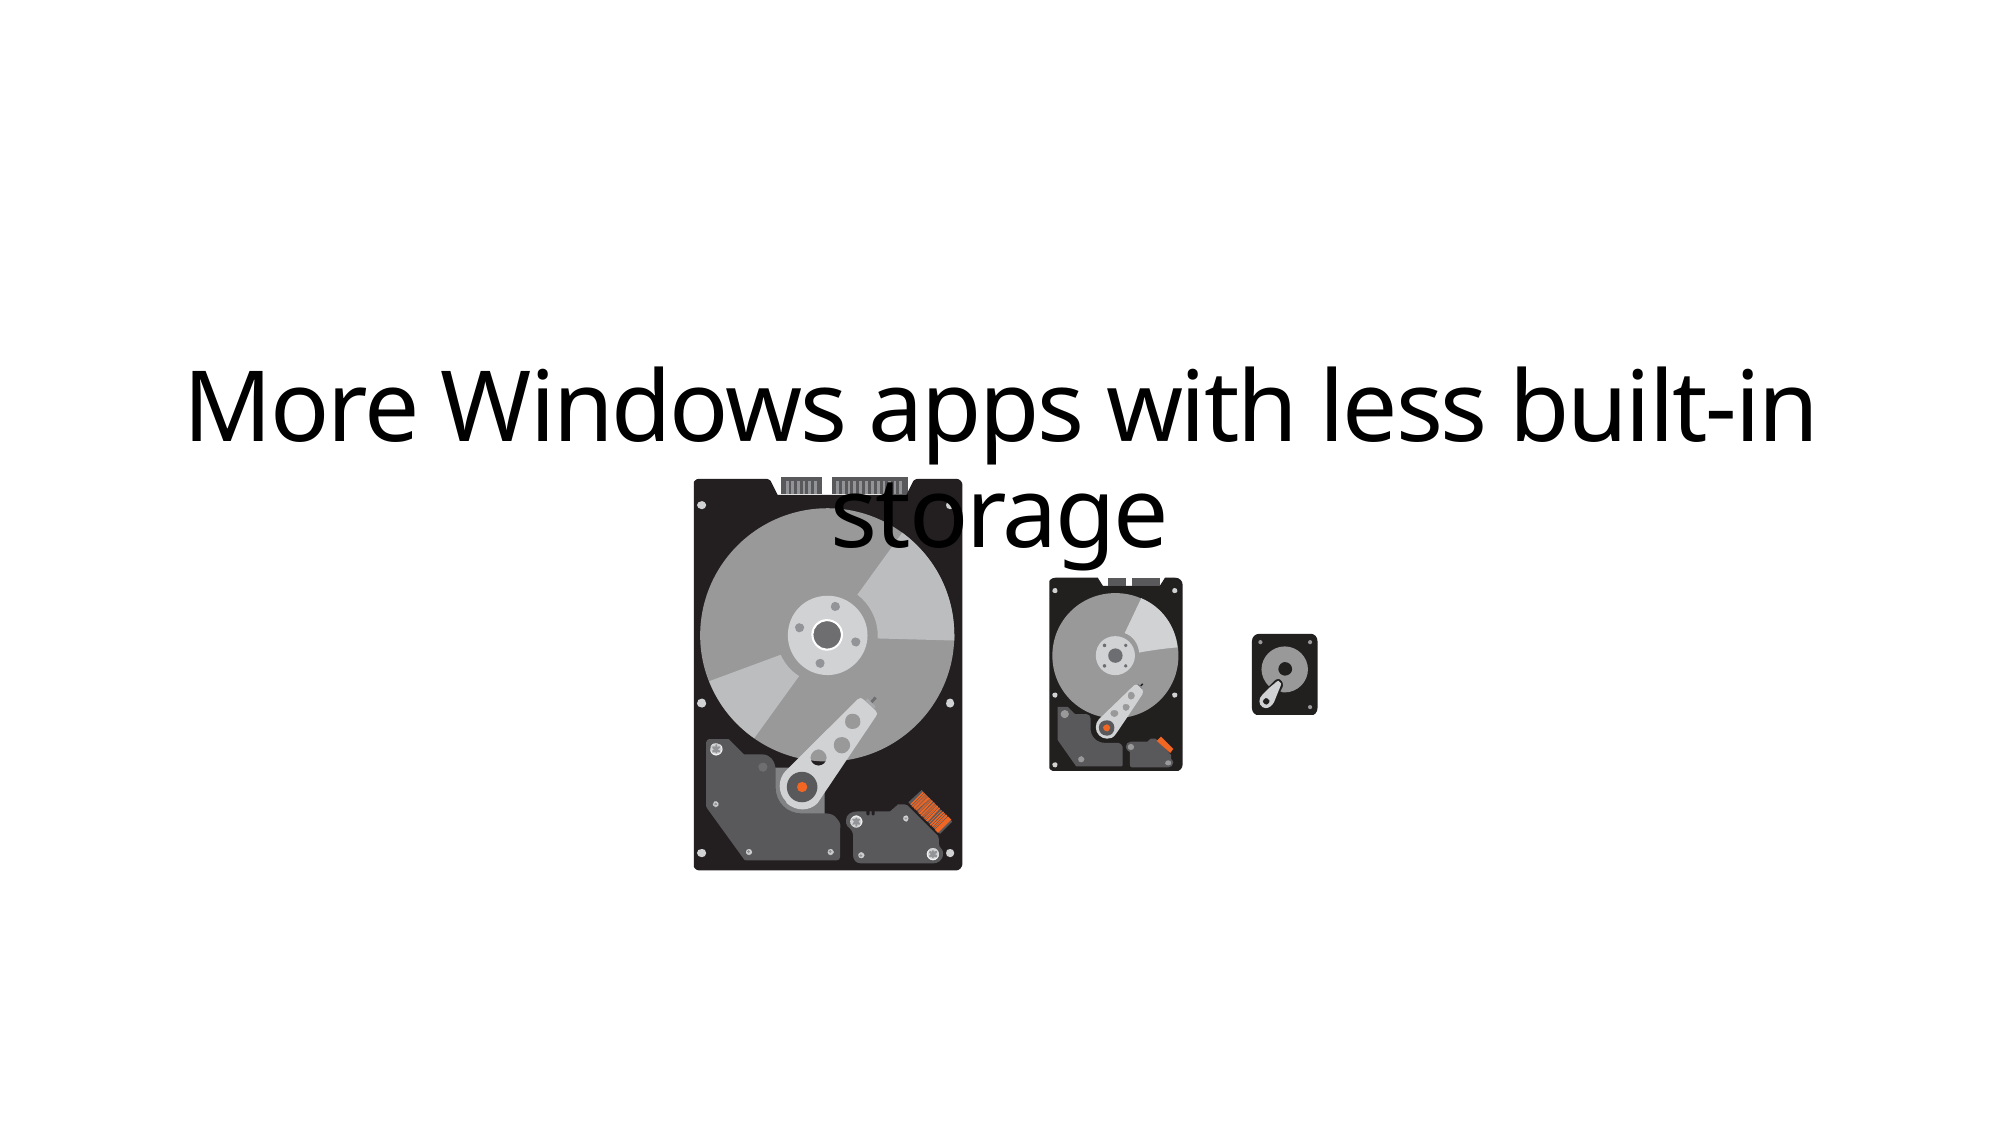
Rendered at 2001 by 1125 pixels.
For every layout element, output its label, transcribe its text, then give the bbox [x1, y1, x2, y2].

title More Windows apps with less built-in storage [31, 341, 1969, 636]
picture [1049, 576, 1183, 771]
picture [693, 476, 964, 871]
picture [1251, 632, 1319, 715]
